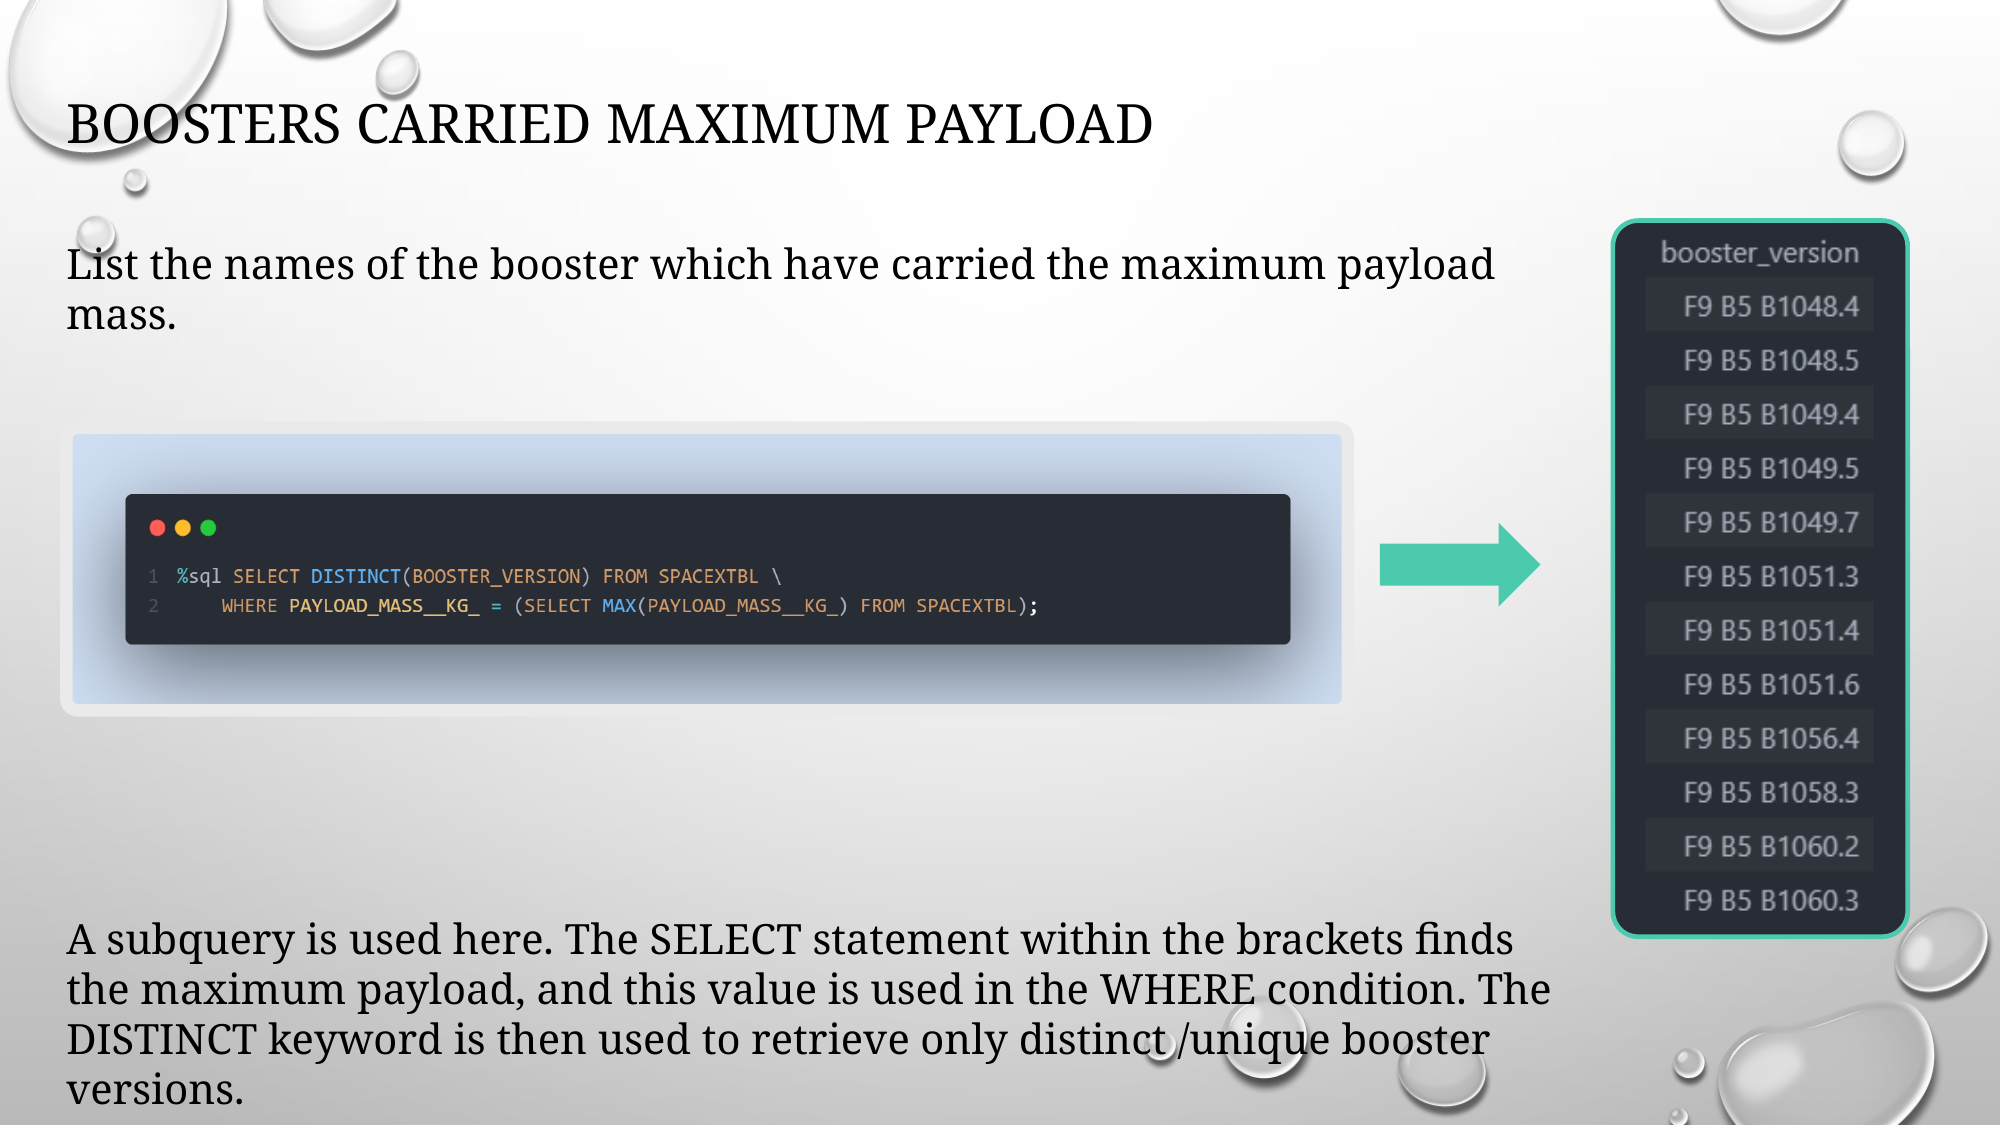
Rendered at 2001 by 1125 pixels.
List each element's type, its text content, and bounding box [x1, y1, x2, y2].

picture [0, 0, 2000, 1125]
text_box Boosters Carried Maximum Payload [66, 30, 1863, 155]
text_box [1378, 521, 1542, 608]
text_box List the names of the booster which have carried the maximum payload mass. A subquery is used here. The SELECT statement within the brackets finds the maximum payload, and this value is used in the WHERE condition. The DISTINCT keyword is then used to retrieve only distinct /unique booster versions. [66, 237, 1579, 1089]
